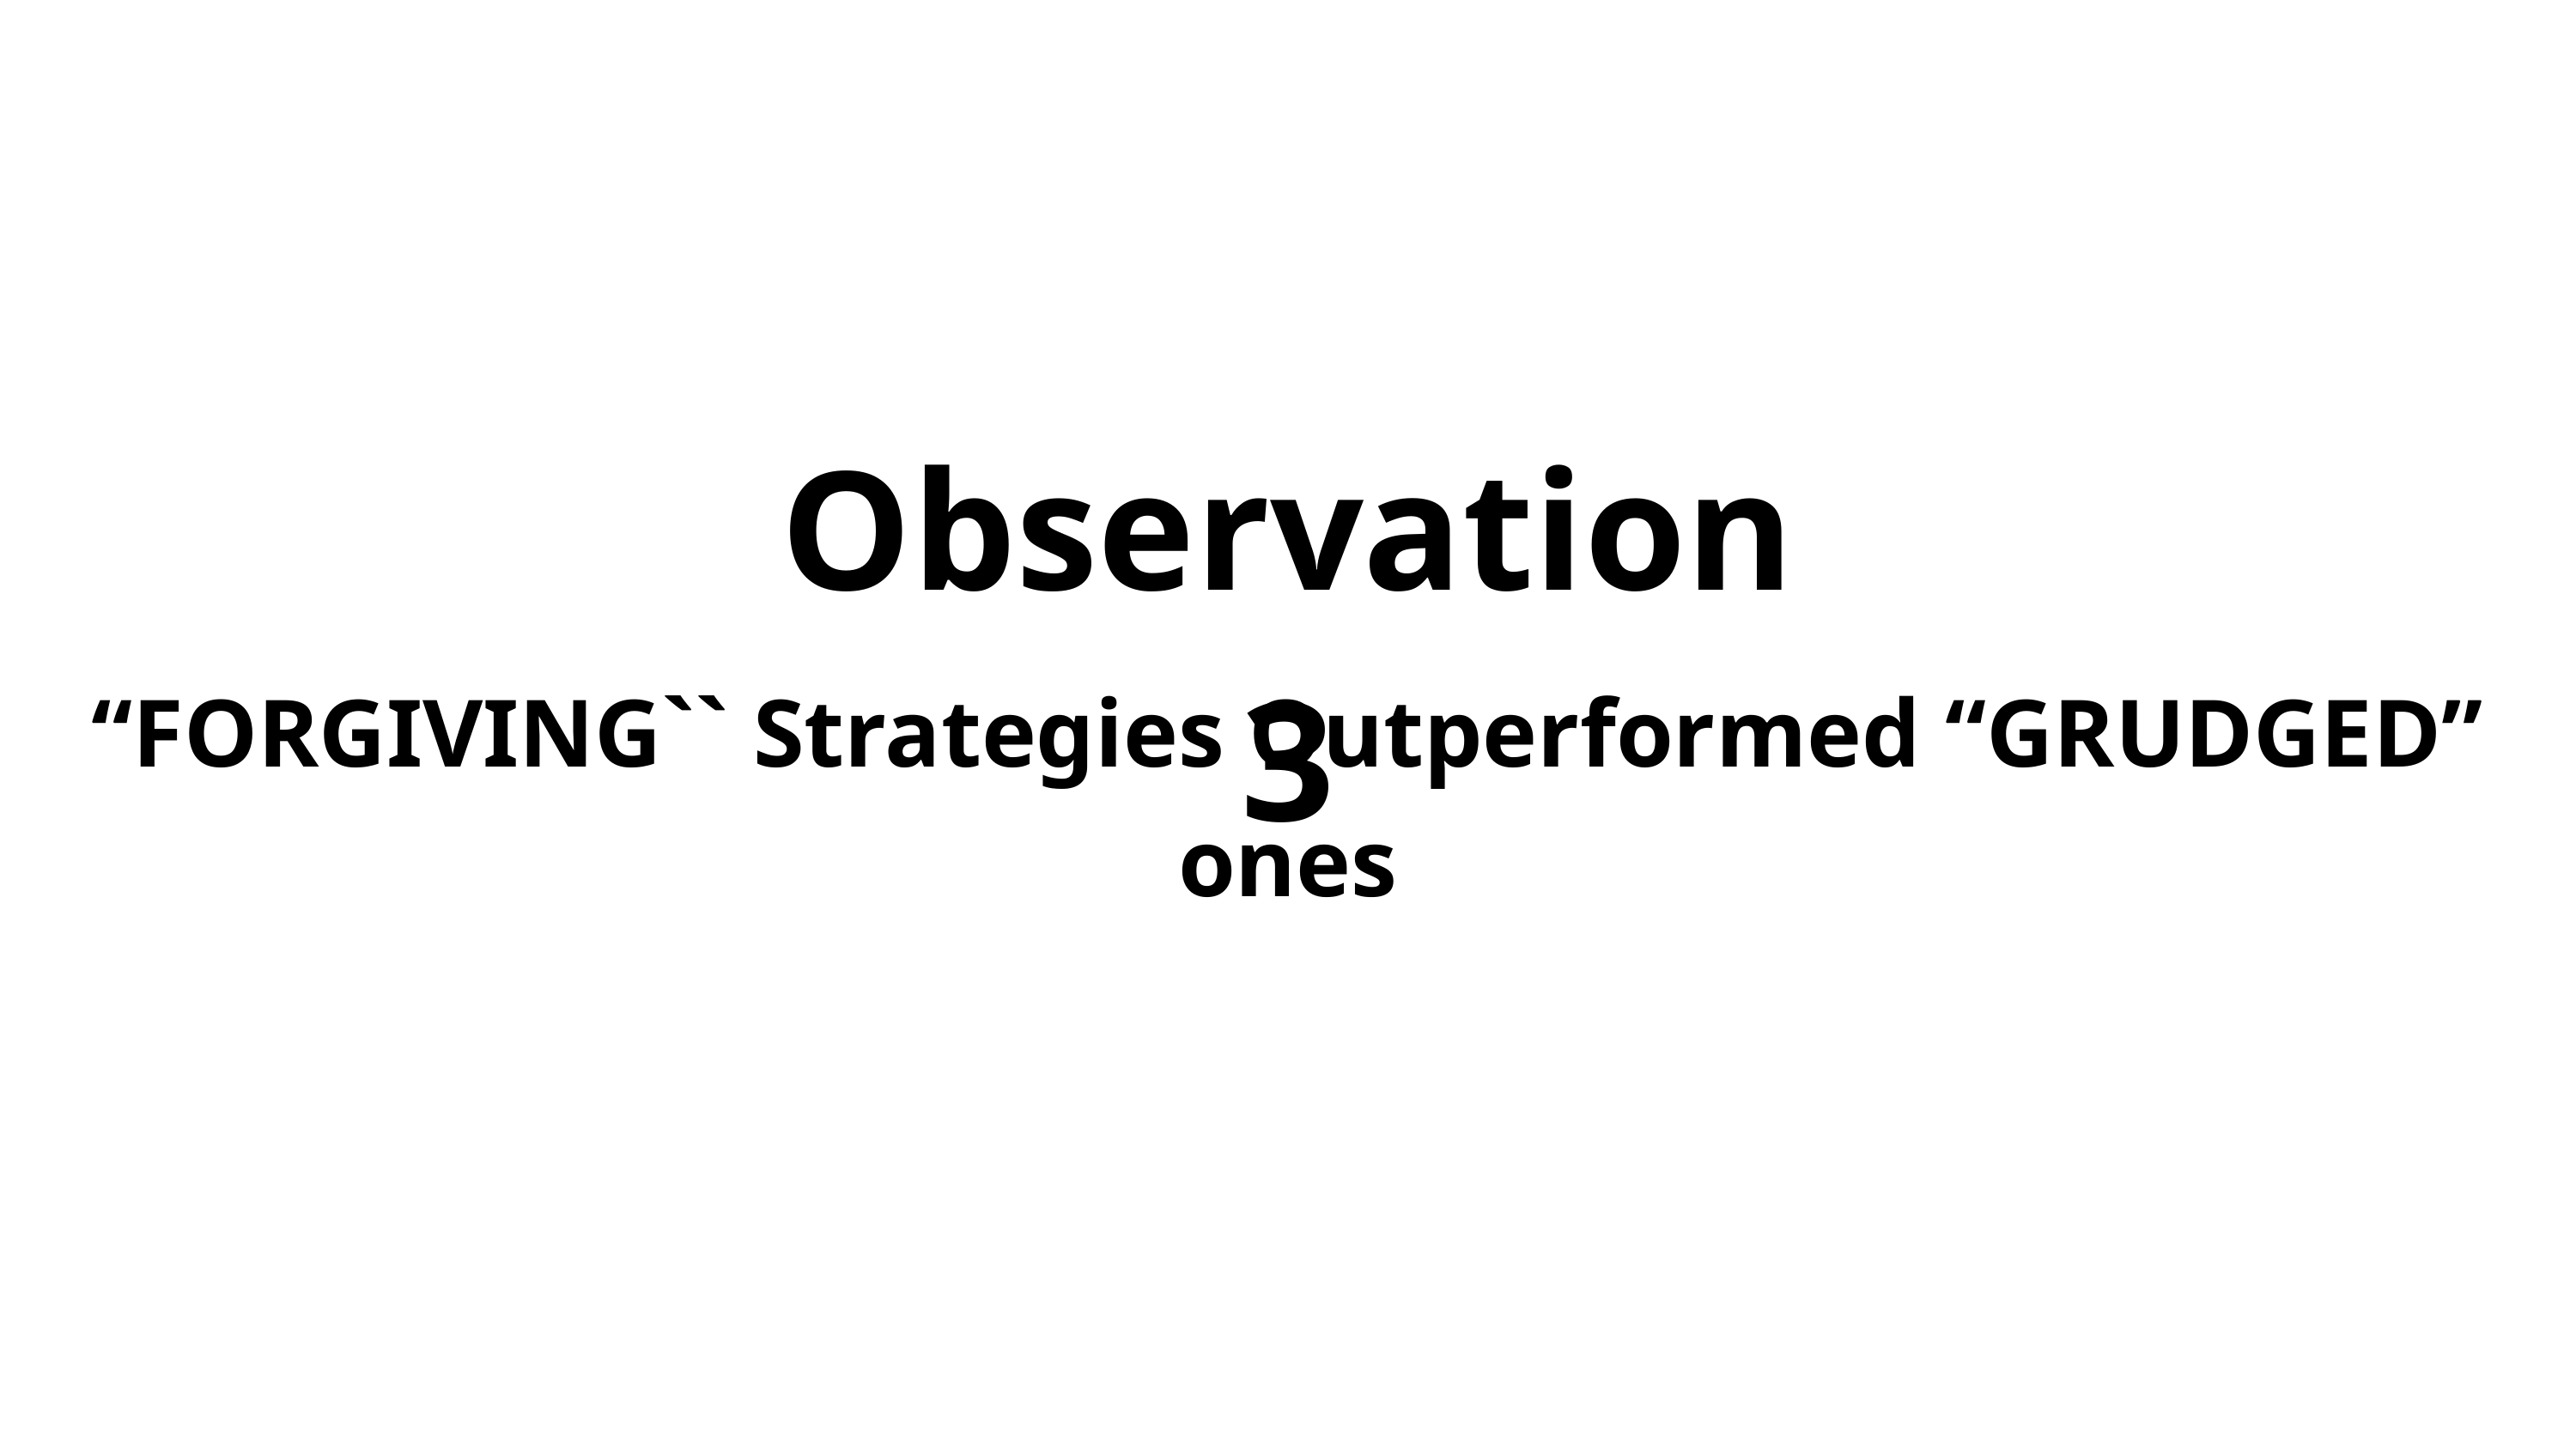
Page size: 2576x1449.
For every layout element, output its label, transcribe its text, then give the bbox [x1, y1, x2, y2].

text_box Observation 3 [723, 392, 1853, 655]
text_box “FORGIVING`` Strategies Outperformed “GRUDGED” ones [0, 655, 2576, 916]
